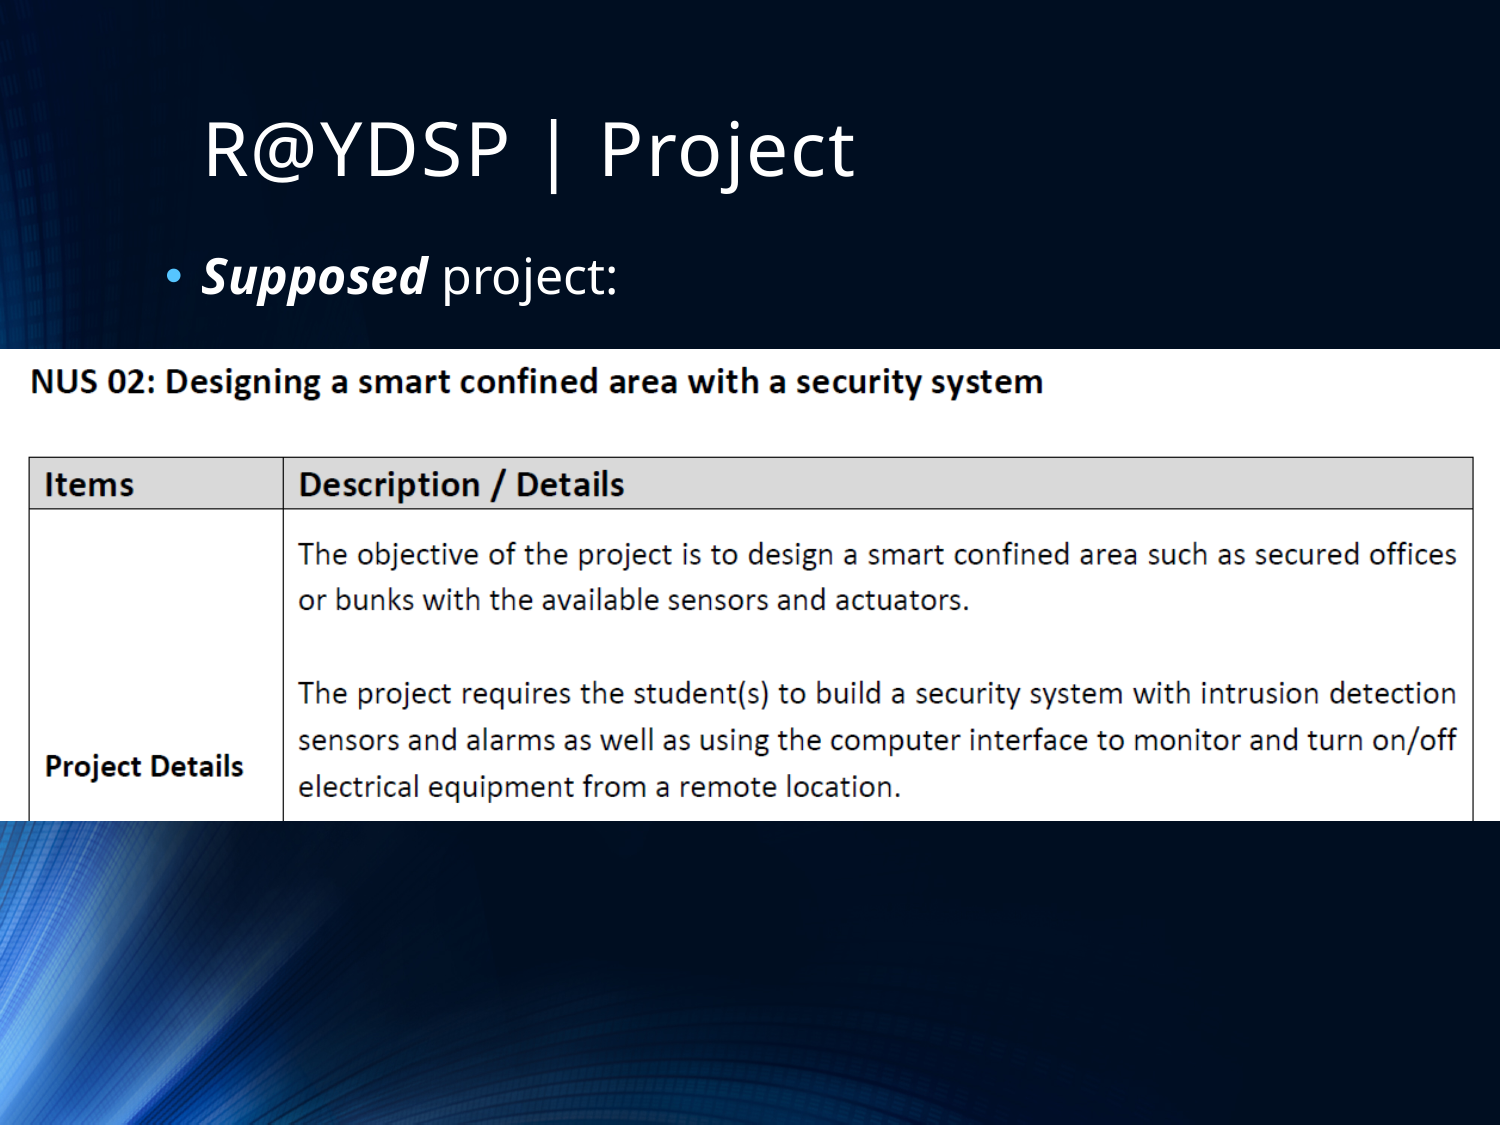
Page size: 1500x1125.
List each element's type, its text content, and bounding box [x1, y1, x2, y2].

list Supposed project: . [150, 237, 1425, 349]
list Supposed project: . [150, 821, 1425, 1000]
picture [0, 0, 1500, 1125]
title R@YDSP | Project [187, 87, 1313, 200]
